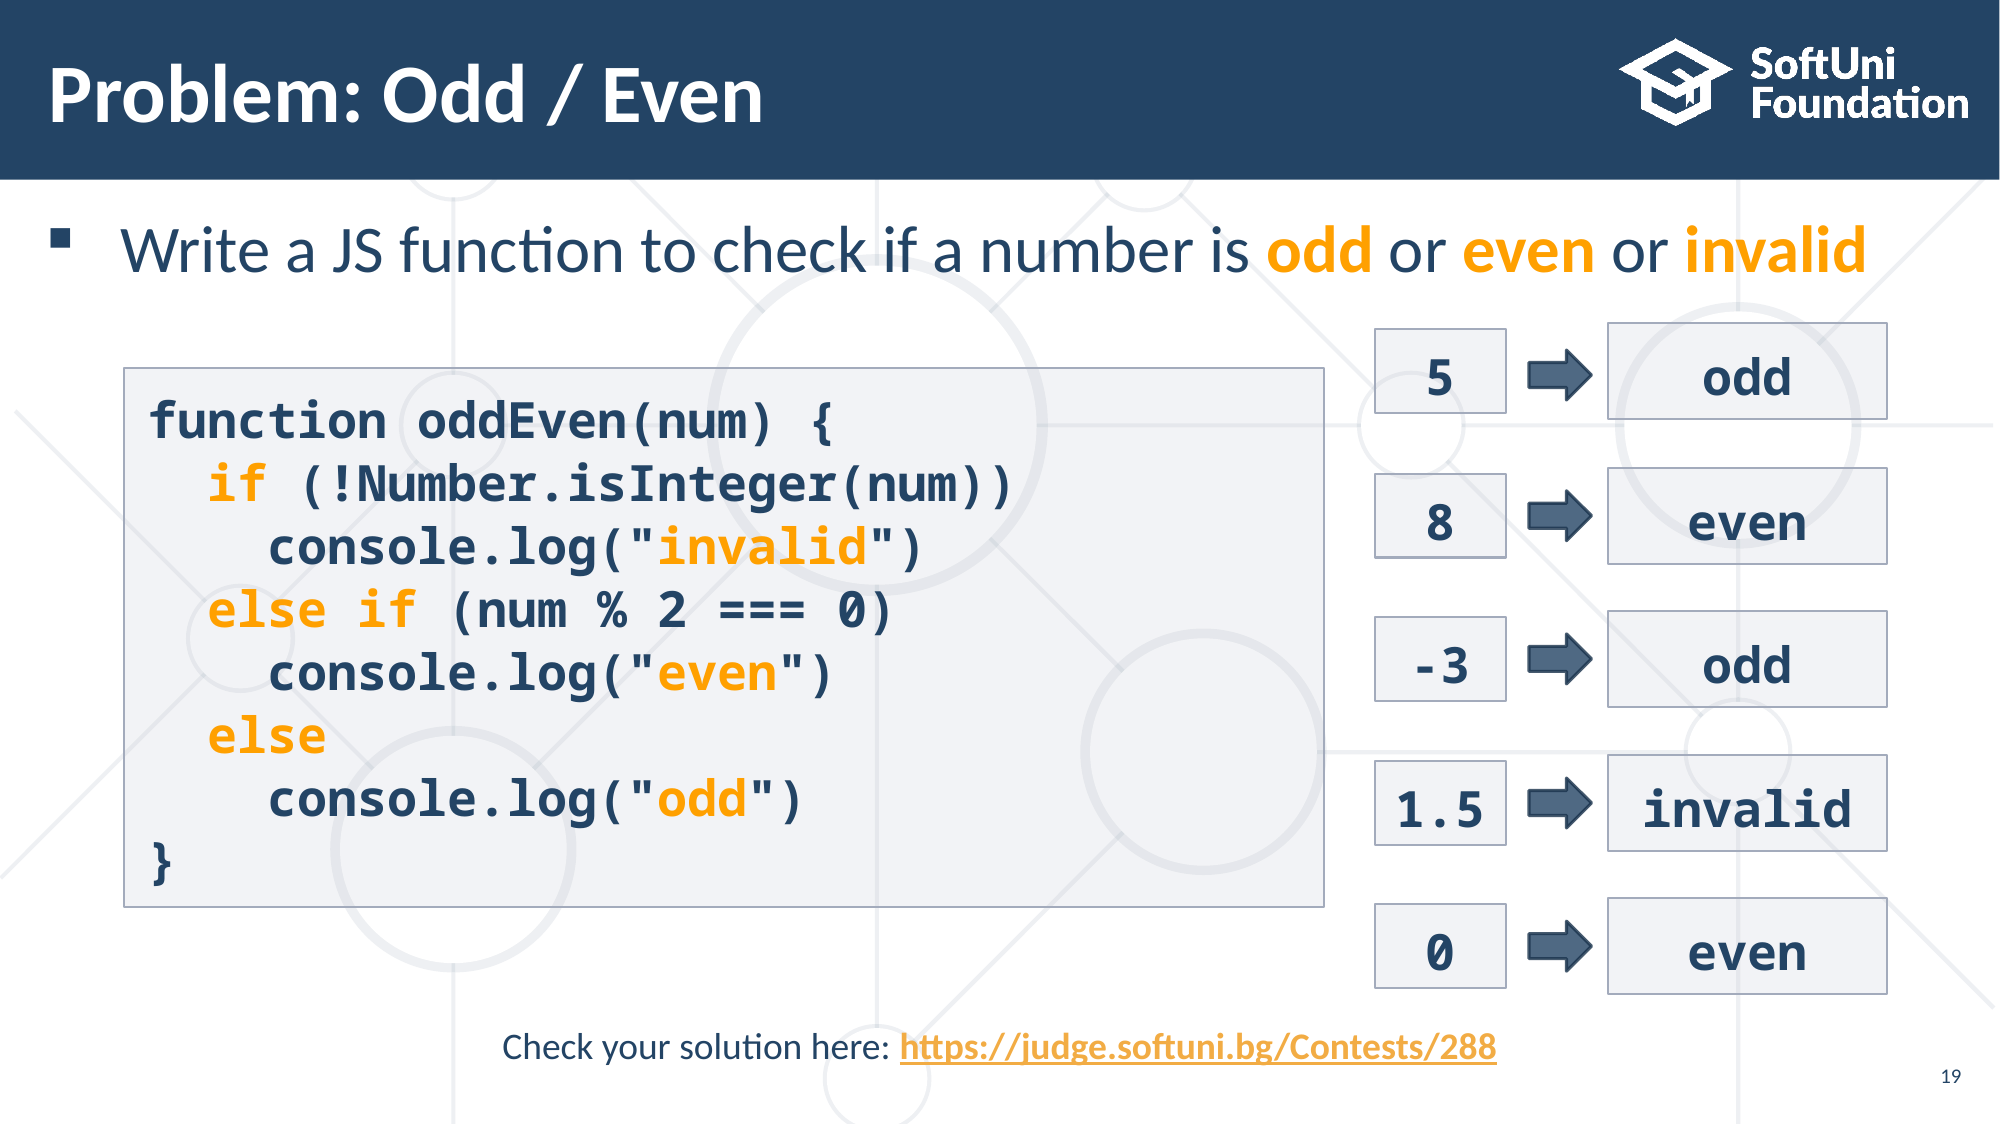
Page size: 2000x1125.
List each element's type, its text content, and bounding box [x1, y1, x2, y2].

text_box [1526, 776, 1594, 830]
text_box odd [1607, 610, 1887, 708]
text_box function oddEven(num) { if (!Number.isInteger(num)) console.log("invalid") else if (num % 2 === 0) console.log("even") else console.log("odd") } [123, 367, 1324, 907]
text_box Check your solution here: https://judge.softuni.bg/Contests/288 [133, 1014, 1866, 1075]
text_box invalid [1607, 754, 1887, 852]
text_box even [1607, 467, 1887, 564]
text_box 8 [1374, 473, 1507, 558]
title Problem: Odd / Even [31, 16, 1591, 162]
picture [1618, 38, 1968, 126]
text_box -3 [1374, 617, 1507, 701]
text_box 1.5 [1374, 761, 1507, 845]
slide_number 19 [1896, 1049, 1968, 1101]
text_box odd [1607, 322, 1887, 420]
text_box [1526, 348, 1594, 402]
text_box 5 [1374, 329, 1507, 413]
text_box [1526, 919, 1594, 974]
text_box [1526, 631, 1594, 686]
list Write a JS function to check if a number is odd or even or invalid [27, 196, 1966, 1050]
text_box even [1607, 897, 1887, 995]
text_box 0 [1374, 904, 1507, 988]
text_box [1526, 488, 1594, 543]
